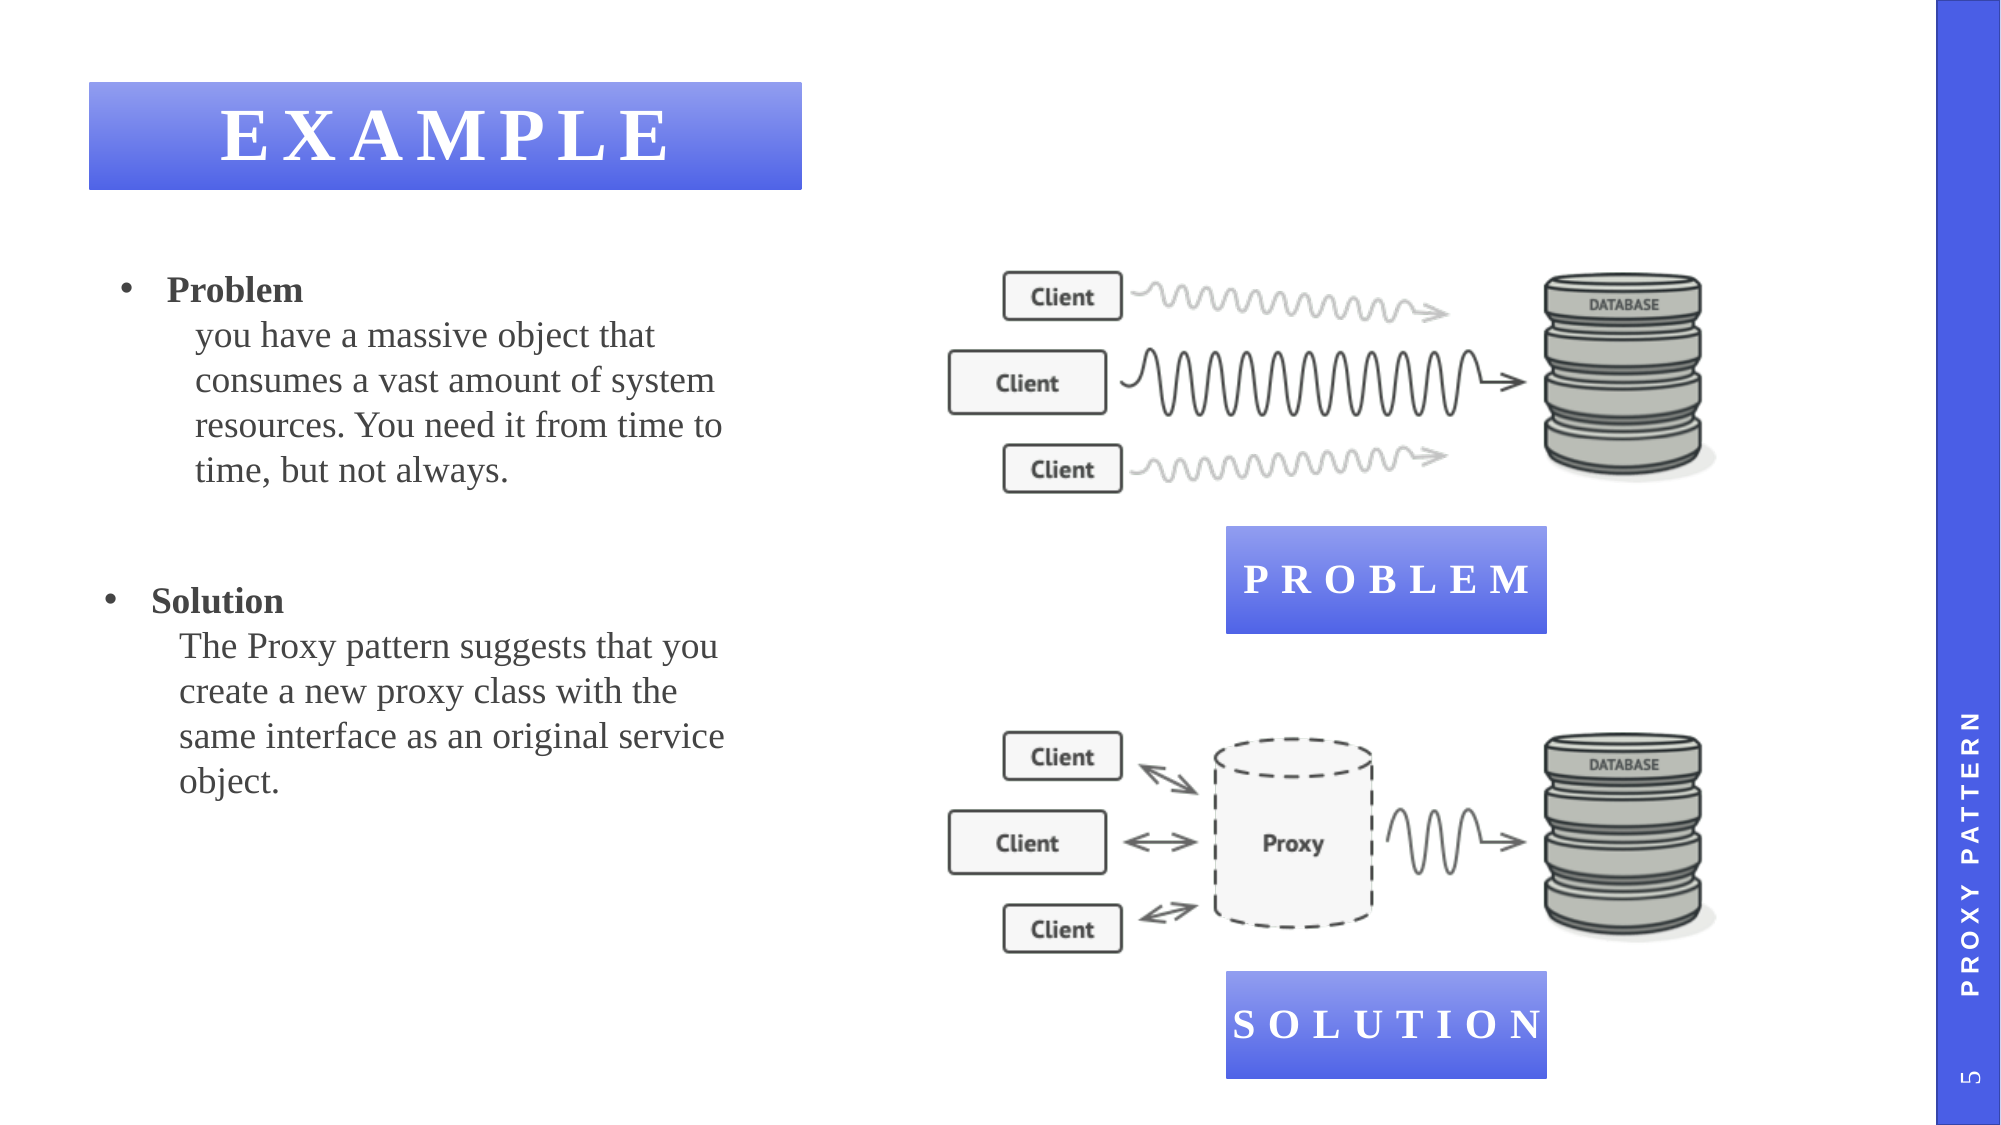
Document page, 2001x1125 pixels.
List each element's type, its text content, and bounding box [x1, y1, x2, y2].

picture [934, 717, 1732, 968]
footer Proxy Pattern [1937, 0, 2000, 1032]
text_box Solution The Proxy pattern suggests that you create a new proxy class with the same interface as an original service object. [89, 568, 774, 809]
picture [934, 257, 1732, 508]
title Example [89, 82, 802, 190]
slide_number 5 [1937, 1032, 2000, 1125]
text_box Problem you have a massive object that consumes a vast amount of system resources. You need it from time to time, but not always. [105, 257, 790, 498]
text_box Solution [1226, 971, 1547, 1079]
text_box Problem [1226, 526, 1547, 634]
